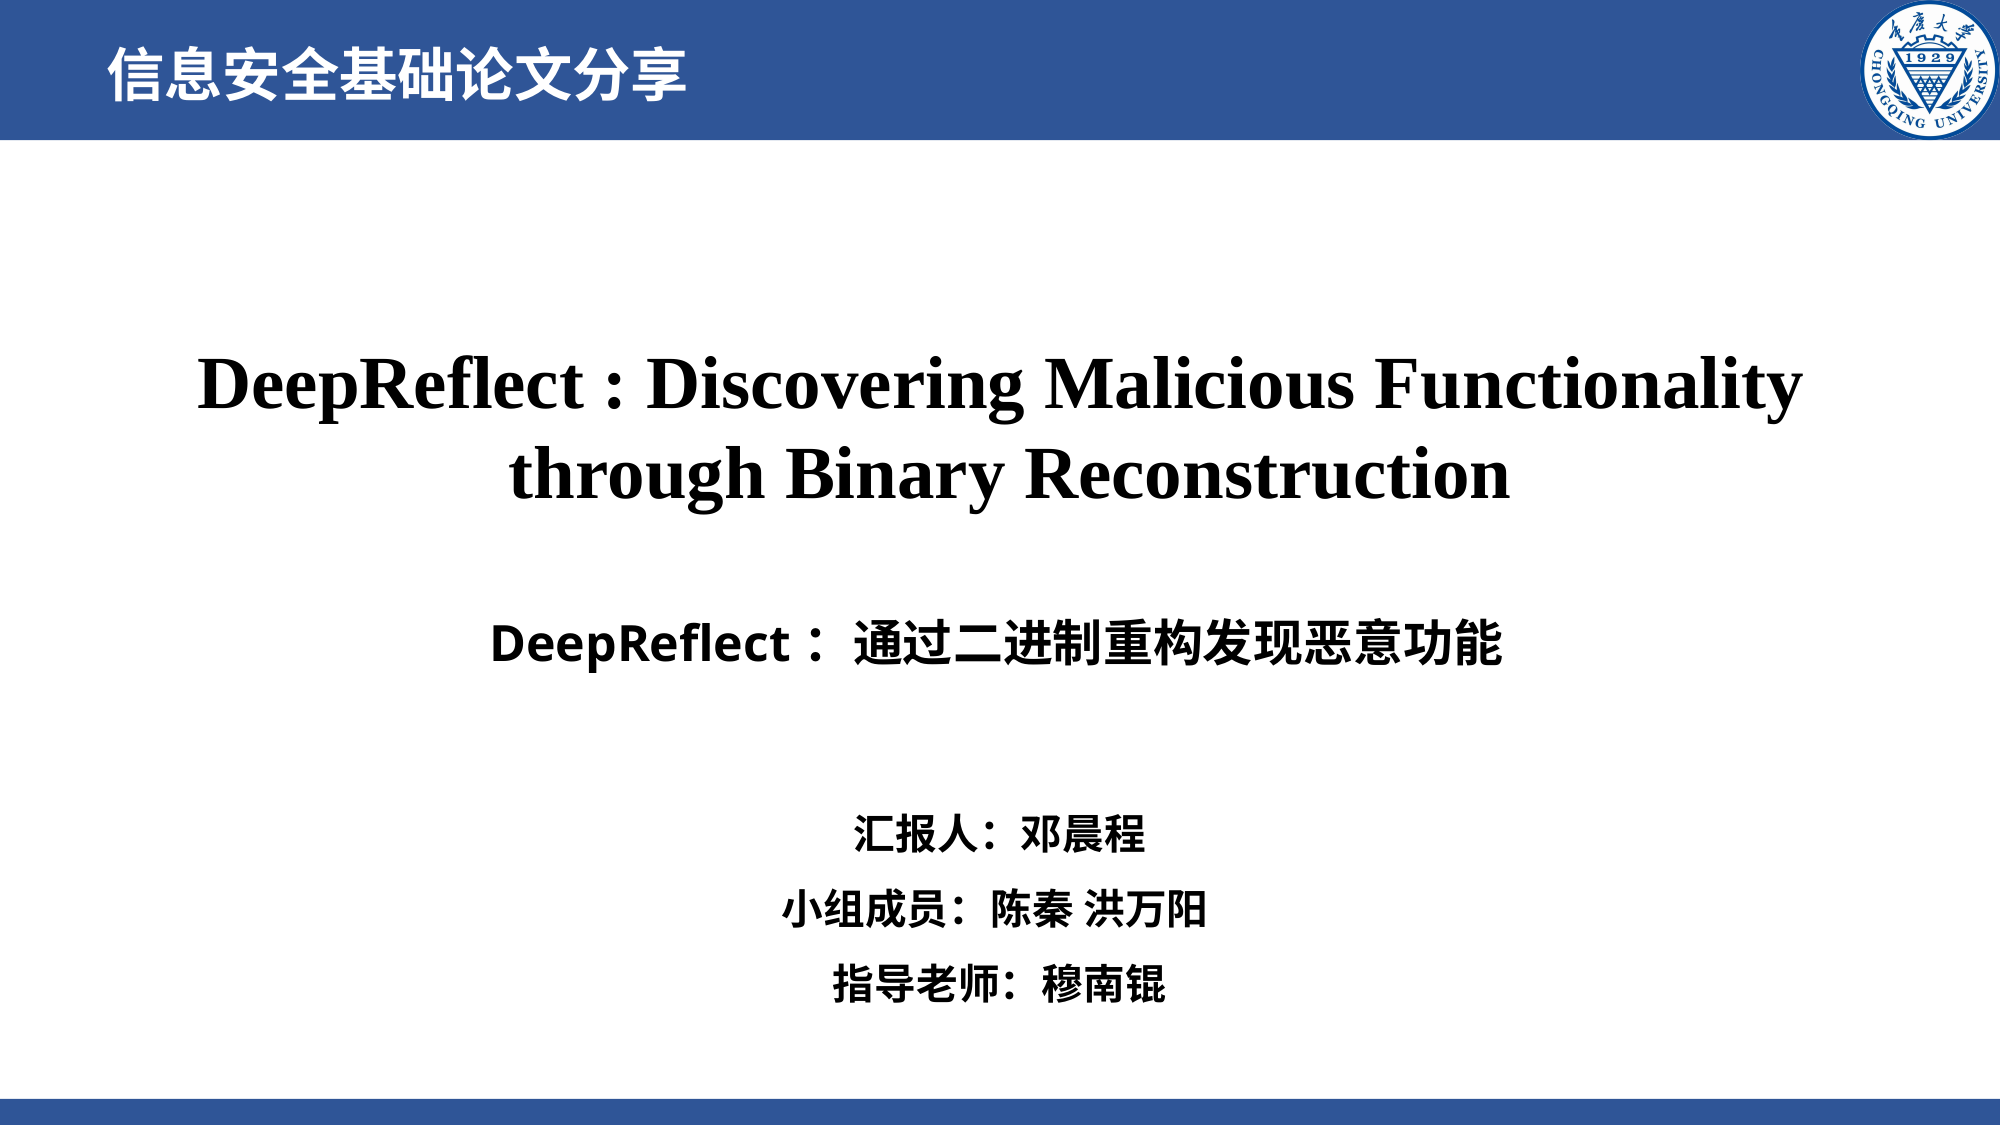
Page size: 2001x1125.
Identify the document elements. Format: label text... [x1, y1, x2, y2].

text_box [0, 1098, 2000, 1125]
text_box DeepReflect：通过二进制重构发现恶意功能 [24, 594, 1968, 705]
picture [1859, 0, 2000, 141]
text_box [0, 0, 1859, 141]
text_box 汇报人：邓晨程 小组成员：陈秦 洪万阳 指导老师：穆南锟 [600, 775, 1400, 1016]
text_box DeepReflect : Discovering Malicious Functionality through Binary Reconstruction [49, 325, 1972, 521]
text_box 信息安全基础论文分享 [91, 30, 1193, 116]
